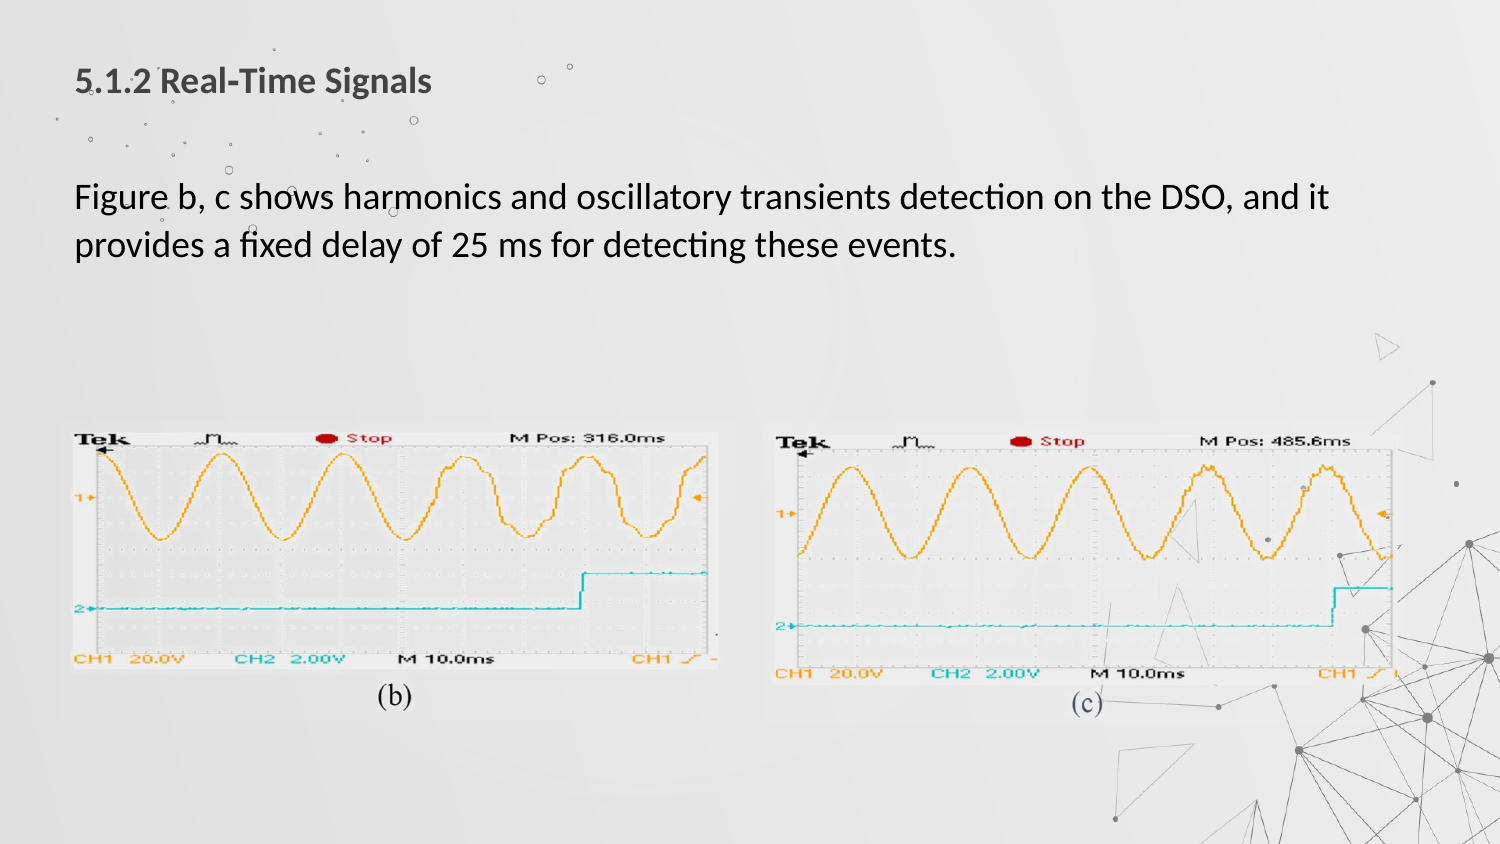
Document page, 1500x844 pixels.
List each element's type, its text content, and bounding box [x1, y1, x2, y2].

title 5.1.2 Real‑Time Signals [59, 38, 1441, 161]
text_box Figure b, c shows harmonics and oscillatory transients detection on the DSO, and it provides a fixed delay of 25 ms for detecting these events. [59, 161, 1441, 273]
picture [0, 0, 1500, 844]
